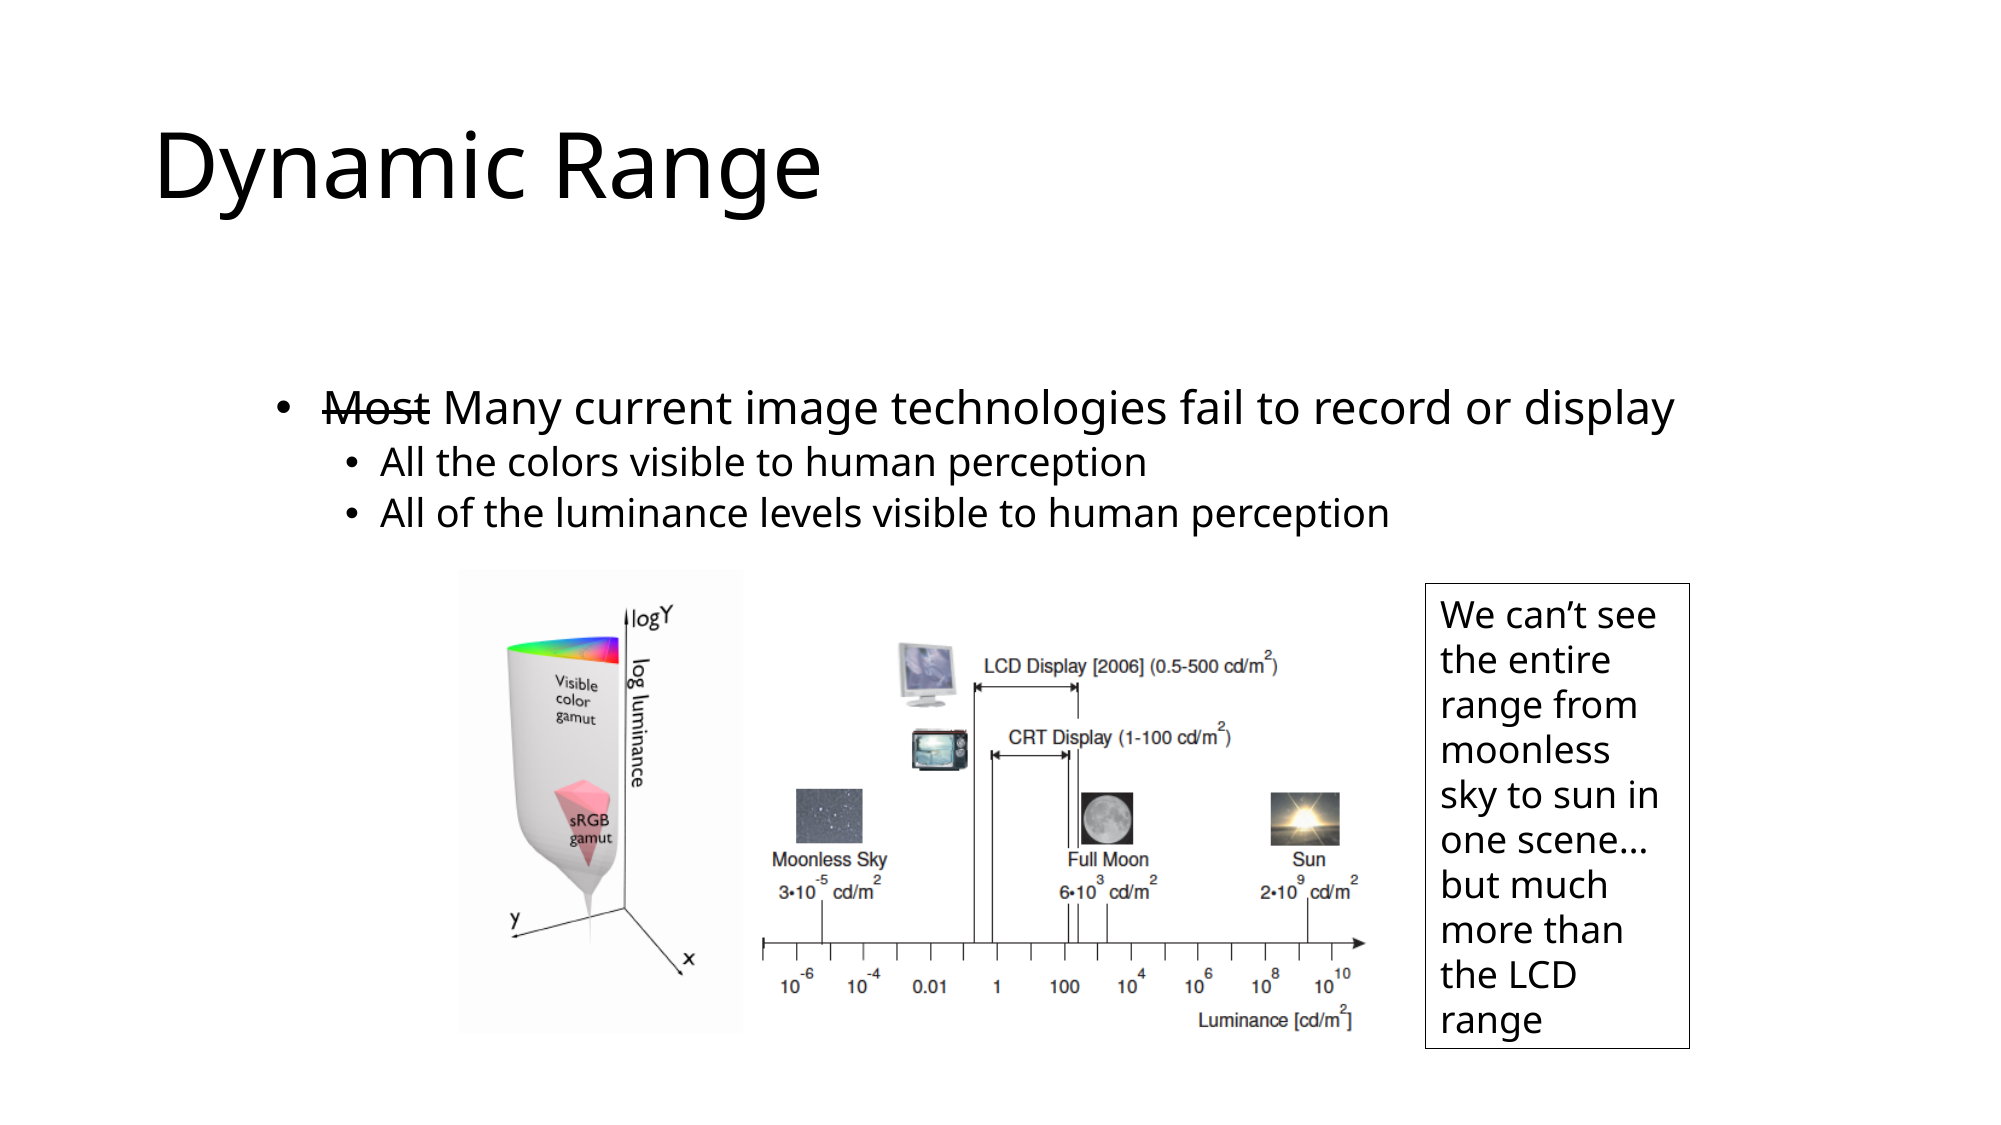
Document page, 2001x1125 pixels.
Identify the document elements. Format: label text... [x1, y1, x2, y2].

title Dynamic Range [137, 59, 1863, 278]
text_box We can’t see the entire range from moonless sky to sun in one scene…but much more than the LCD range [1425, 583, 1690, 1049]
picture [458, 569, 1405, 1044]
list Most Many current image technologies fail to record or display All the colors visible to human perception All of the luminance levels visible to human perception [260, 377, 1713, 547]
